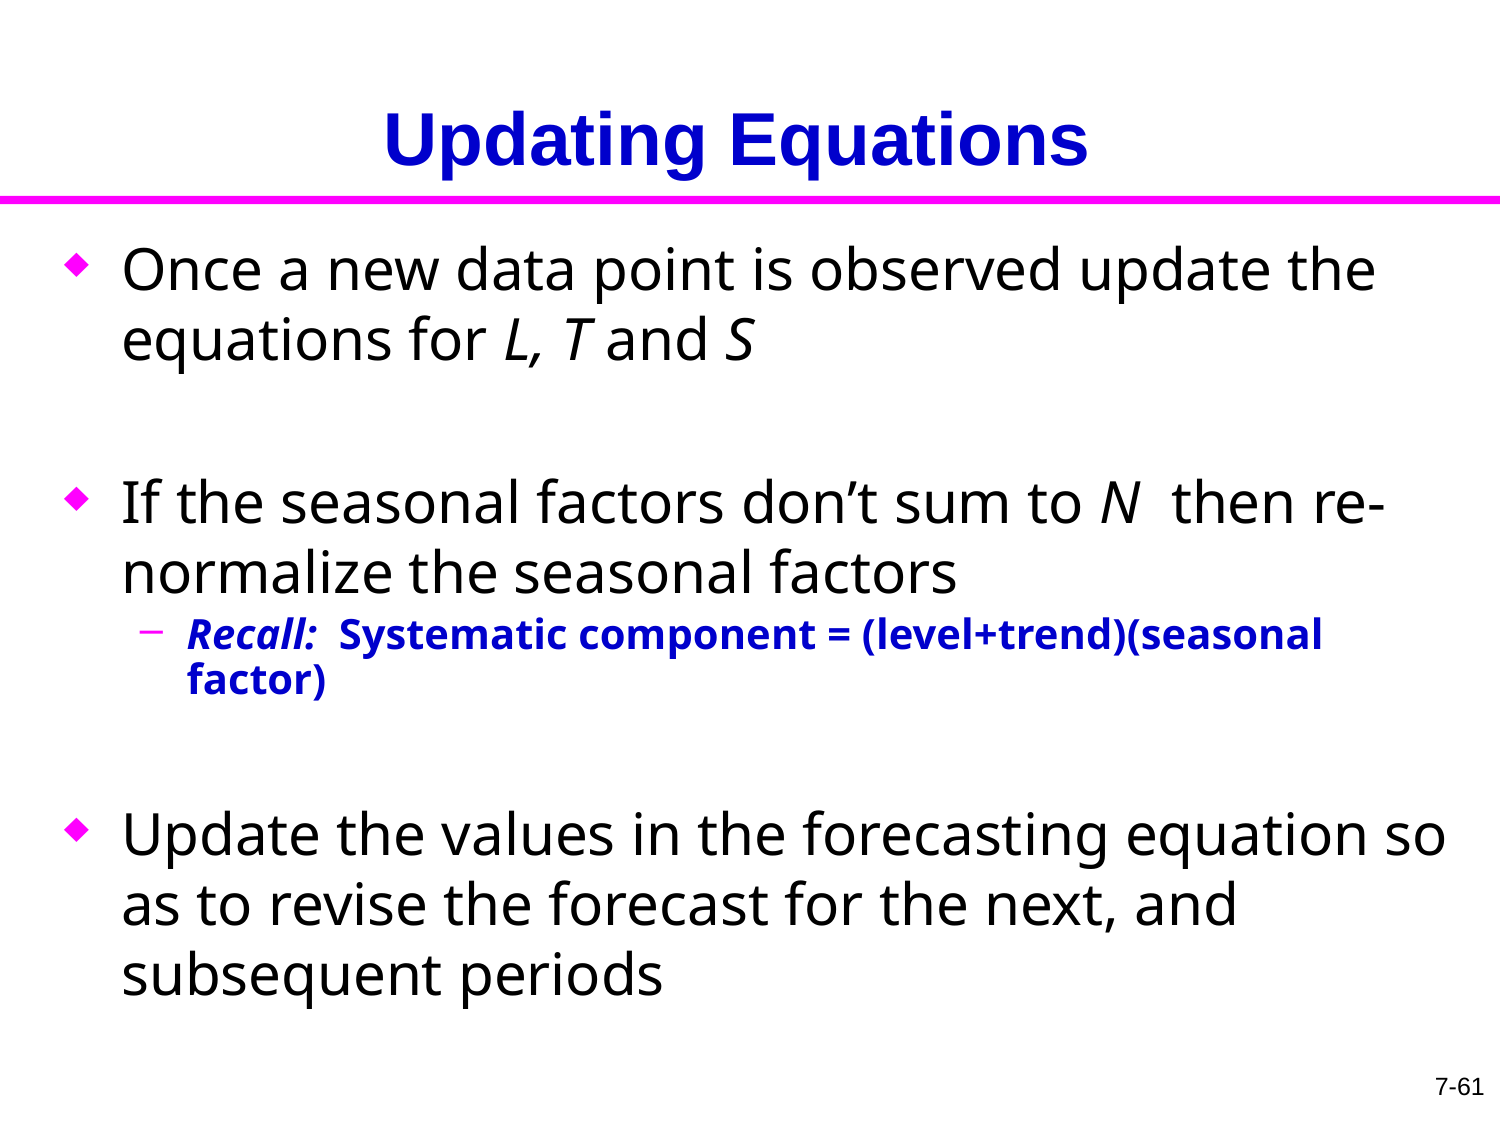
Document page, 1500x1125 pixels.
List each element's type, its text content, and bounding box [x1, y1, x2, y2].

list Once a new data point is observed update the equations for L, T and S If the seasonal factors don’t sum to N then re-normalize the seasonal factors Recall: Systematic component = (level+trend)(seasonal factor) Update the values in the forecasting equation so as to revise the forecast for the next, and subsequent periods [50, 224, 1475, 1038]
slide_number 7-61 [1187, 1062, 1500, 1125]
title Updating Equations [99, 37, 1375, 188]
